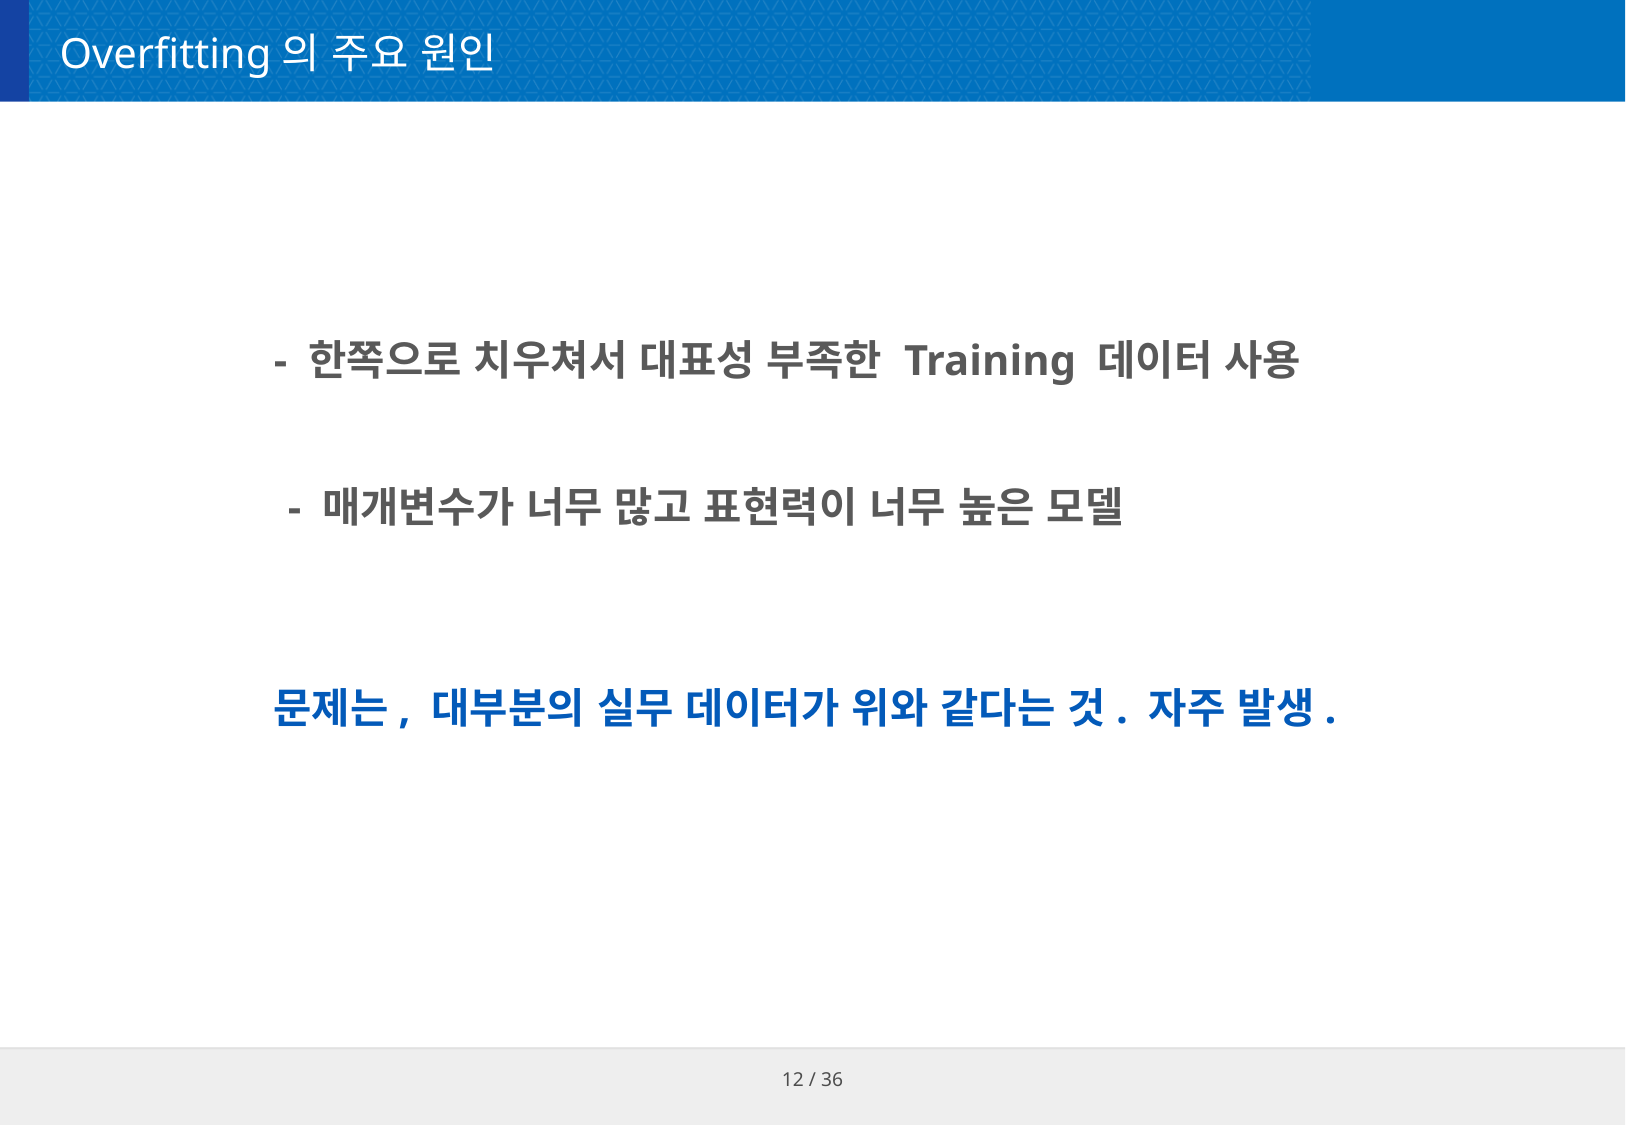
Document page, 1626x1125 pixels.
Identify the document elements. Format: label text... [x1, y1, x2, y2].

picture [0, 0, 1626, 1125]
title Overfitting의 주요 원인 [44, 19, 1297, 81]
text_box 문제는, 대부분의 실무 데이터가 위와 같다는 것. 자주 발생. [258, 674, 1352, 739]
text_box - 한쪽으로 치우쳐서 대표성 부족한 Training 데이터 사용 [259, 326, 1317, 392]
text_box - 매개변수가 너무 많고 표현력이 너무 높은 모델 [273, 473, 1140, 538]
